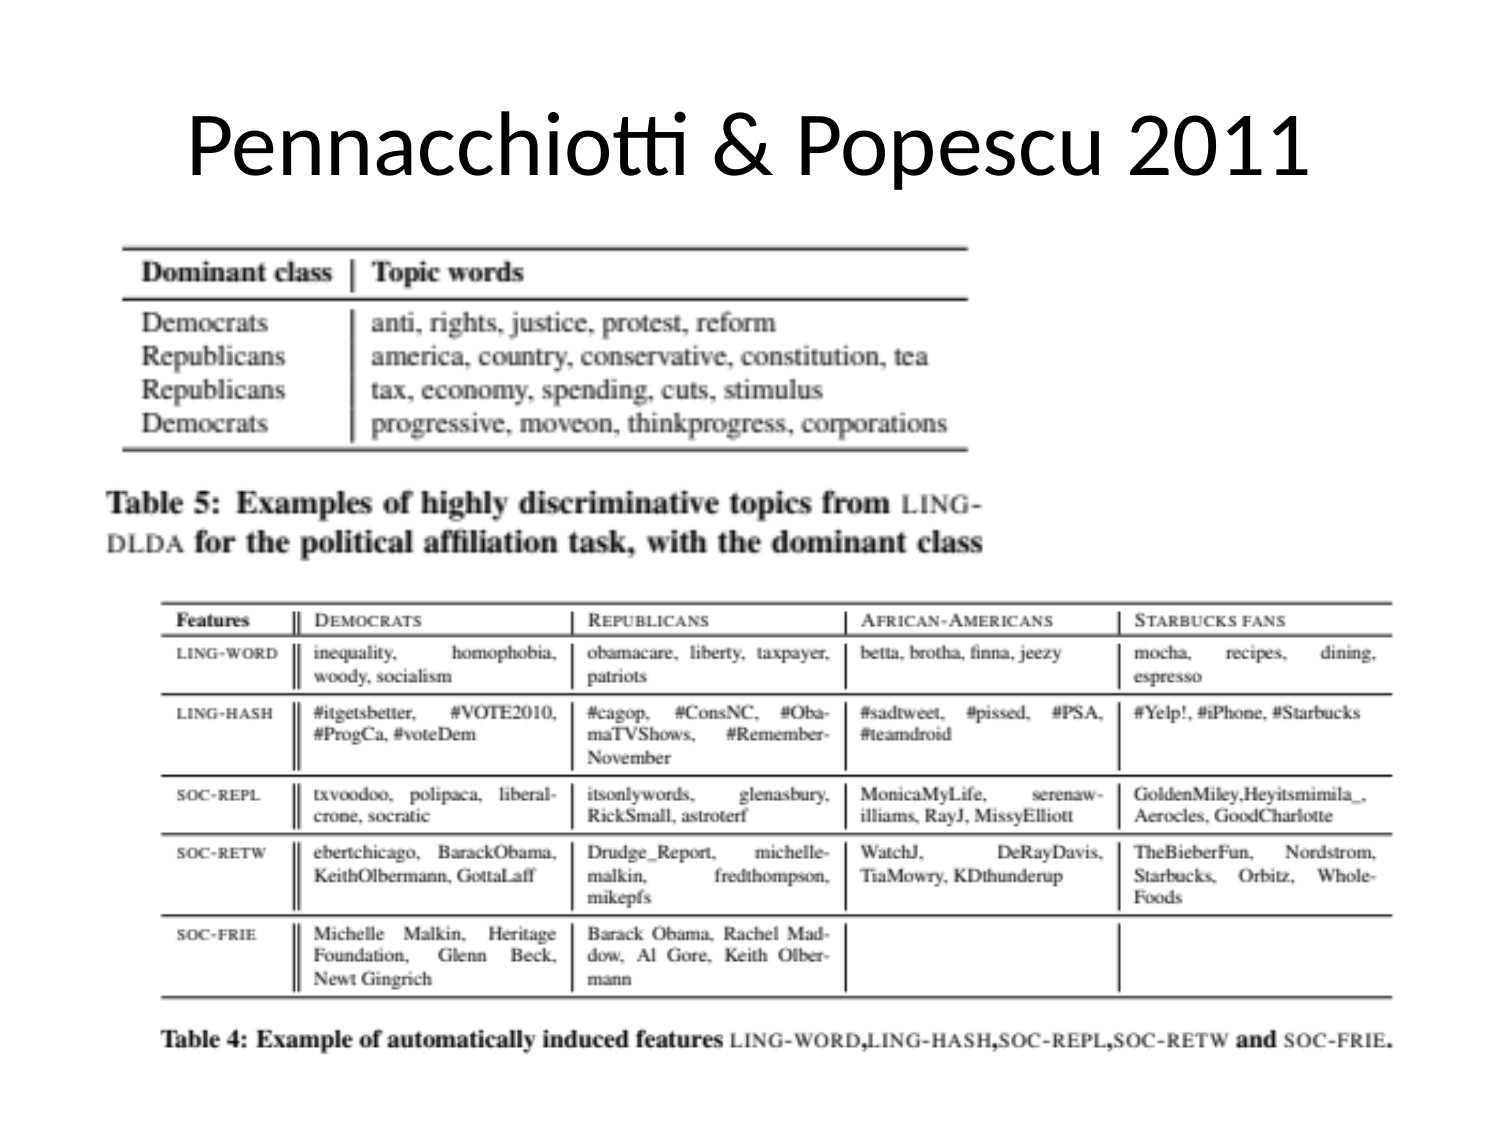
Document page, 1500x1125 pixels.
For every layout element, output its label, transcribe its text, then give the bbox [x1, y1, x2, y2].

title Pennacchiotti & Popescu 2011 [75, 45, 1425, 233]
picture [81, 232, 1410, 1060]
